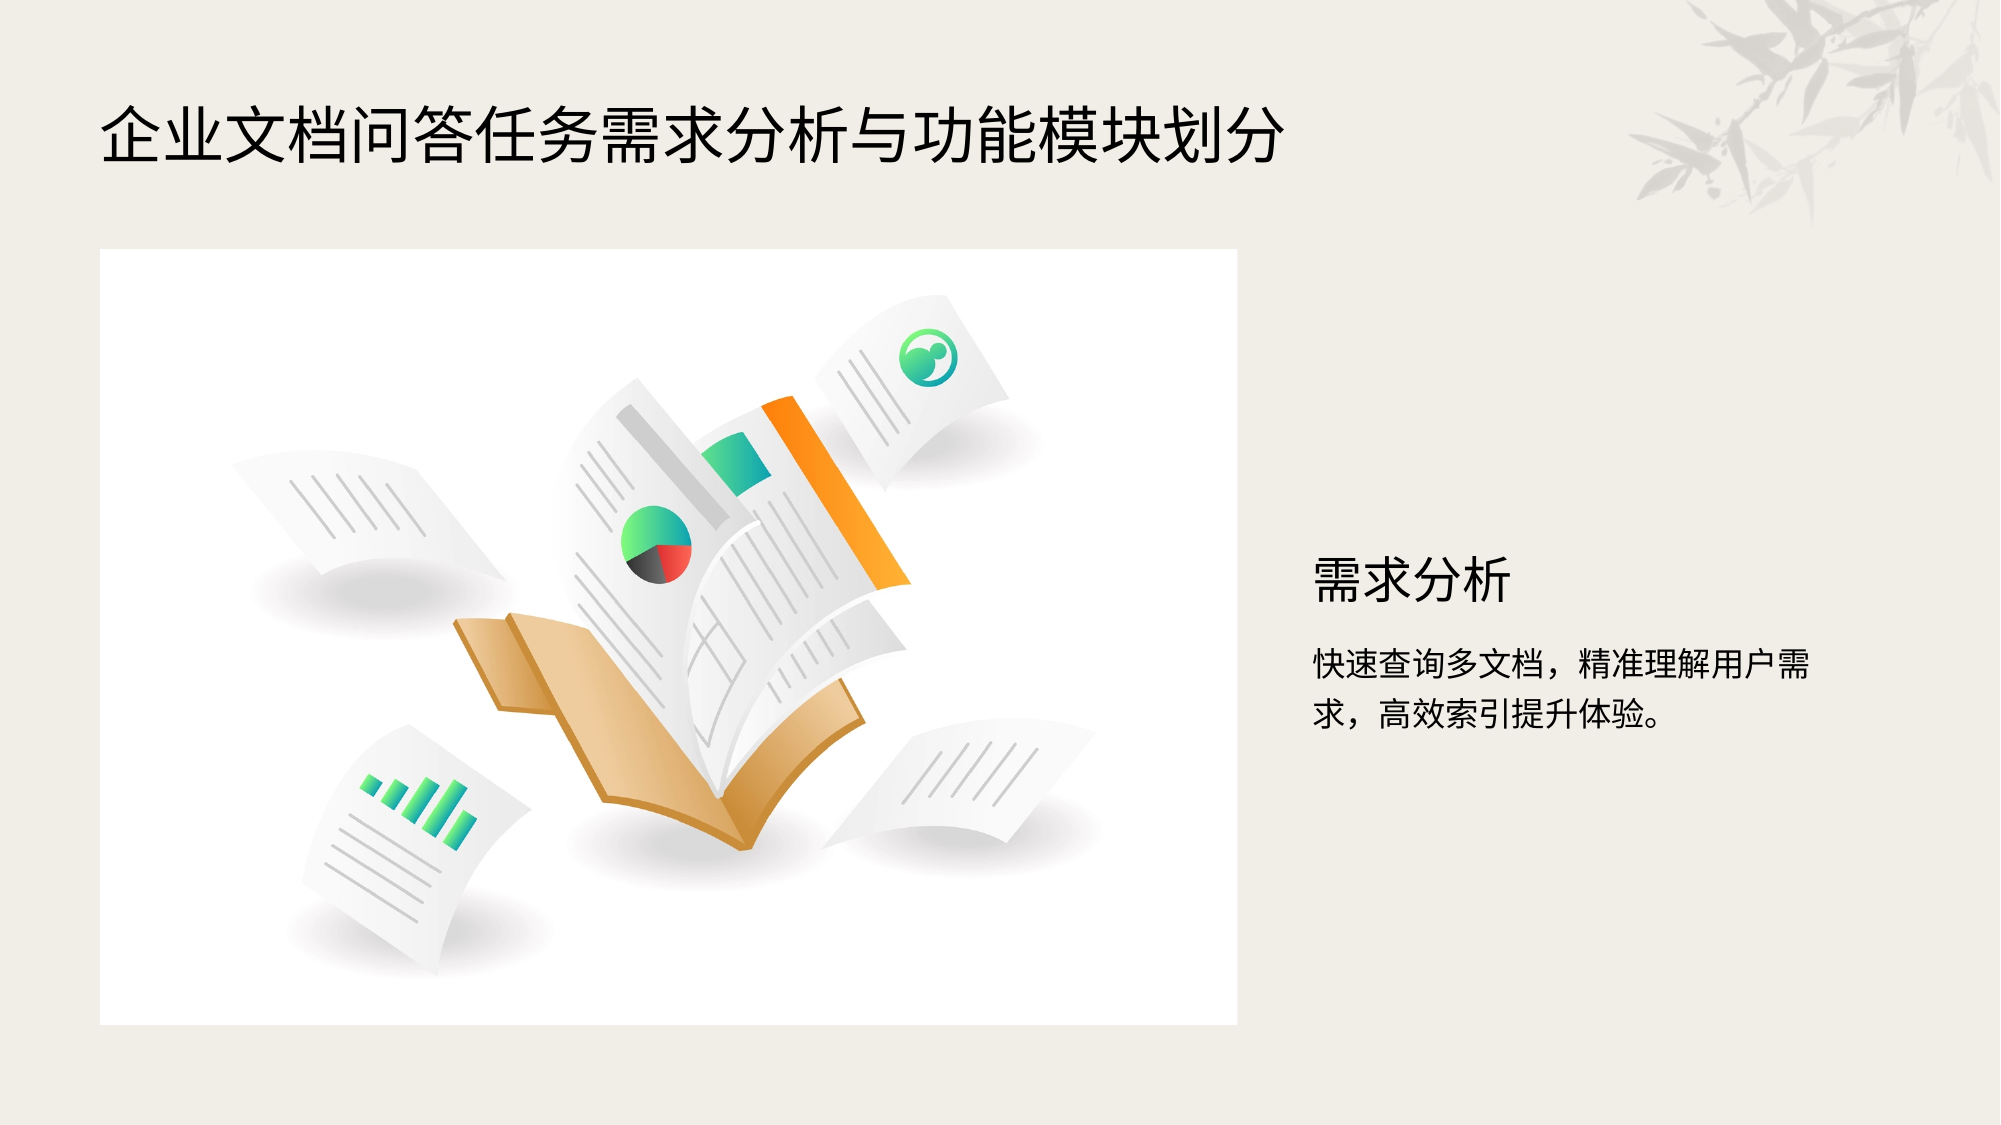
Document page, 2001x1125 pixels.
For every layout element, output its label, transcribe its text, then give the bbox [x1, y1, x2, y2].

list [99, 249, 1238, 1025]
title 企业文档问答任务需求分析与功能模块划分 [99, 87, 1900, 188]
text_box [1312, 541, 1825, 734]
